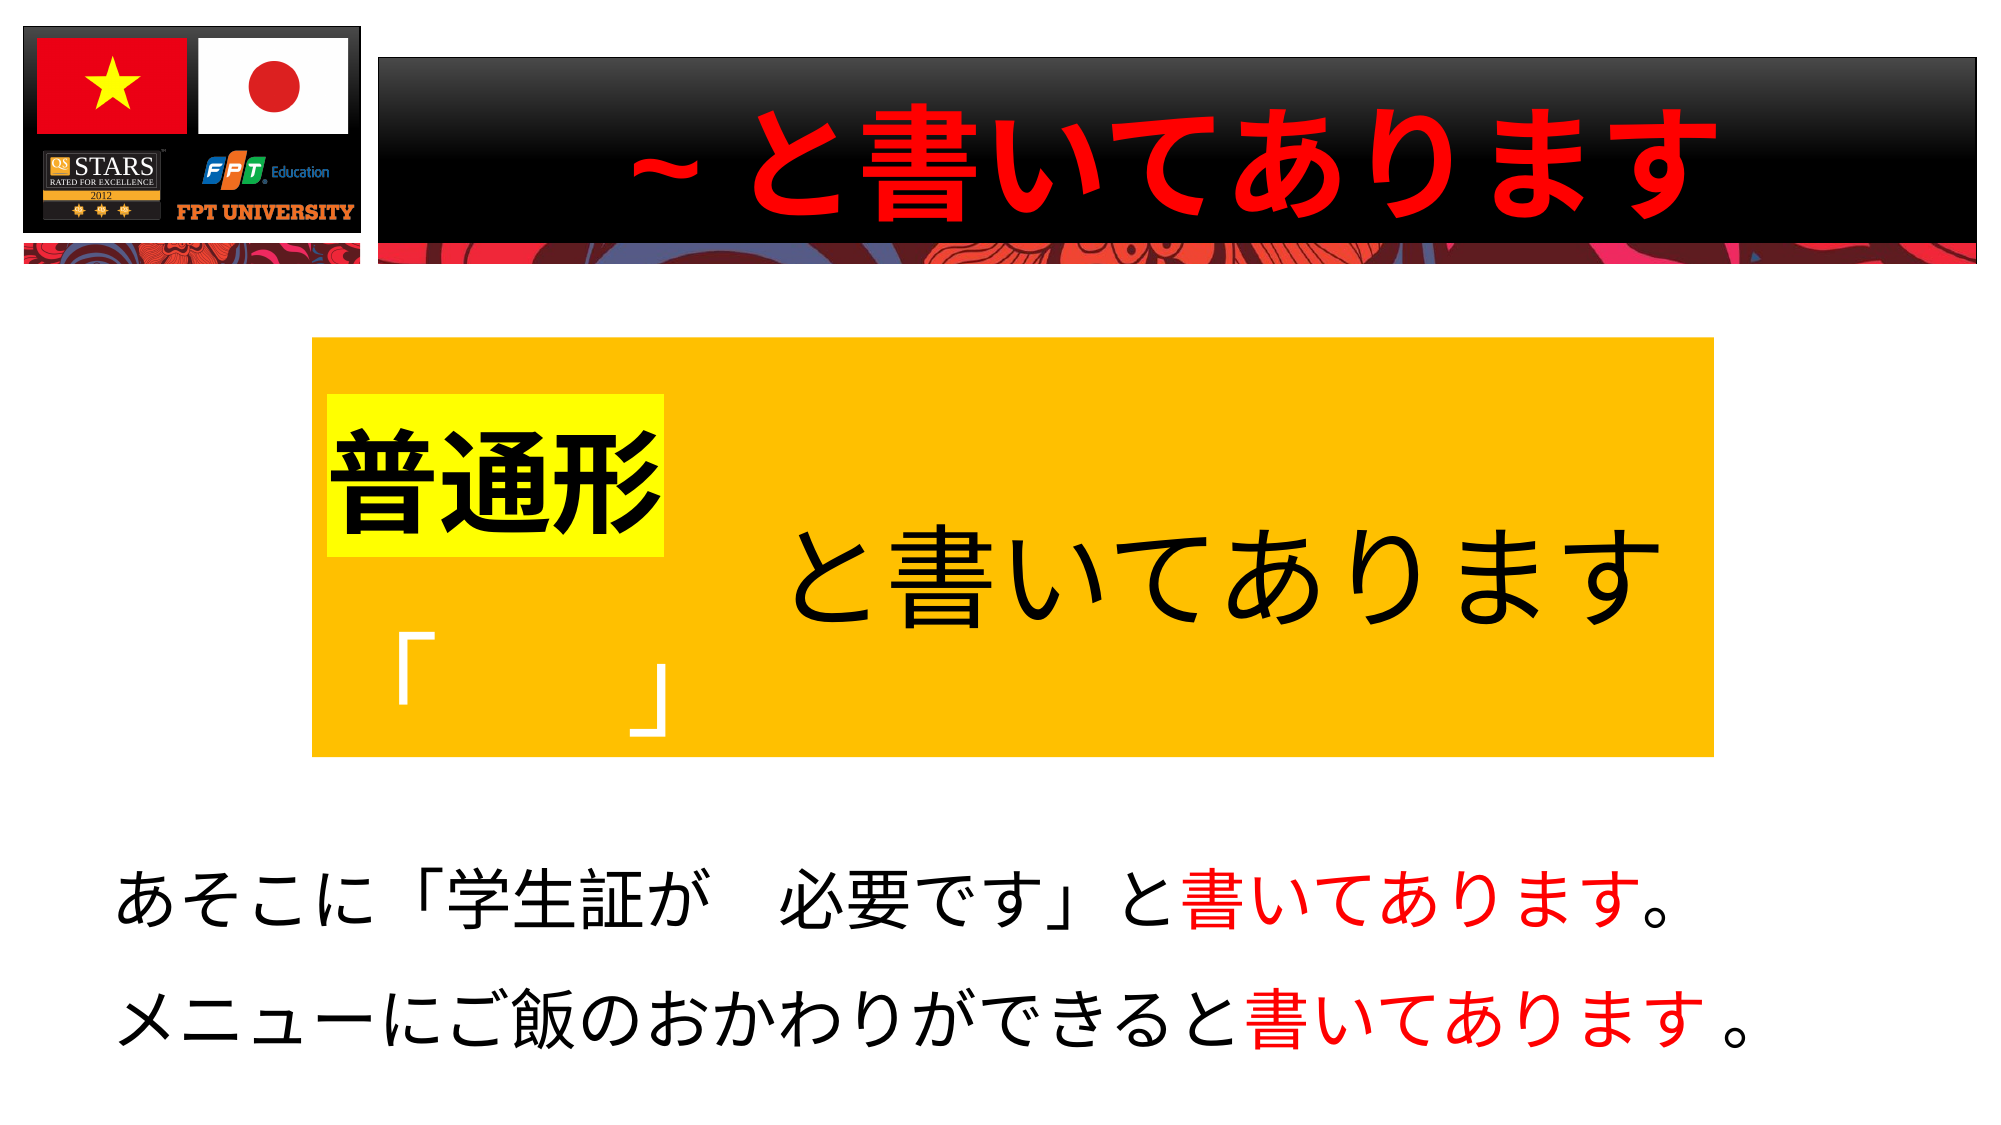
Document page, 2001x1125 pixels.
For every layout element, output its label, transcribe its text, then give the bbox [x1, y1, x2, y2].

picture [23, 243, 361, 264]
picture [37, 38, 187, 134]
text_box 普通形 「 」 [312, 337, 1714, 758]
picture [378, 243, 1977, 264]
text_box [23, 26, 361, 233]
text_box と書いてあります [758, 499, 1771, 649]
picture [198, 38, 349, 134]
text_box あそこに「学生証が 必要です」と書いてあります。 メニューにご飯のおかわりができると書いてあります 。 [96, 810, 1852, 1066]
picture [36, 136, 361, 233]
text_box ~と書いてあります [378, 57, 1977, 243]
